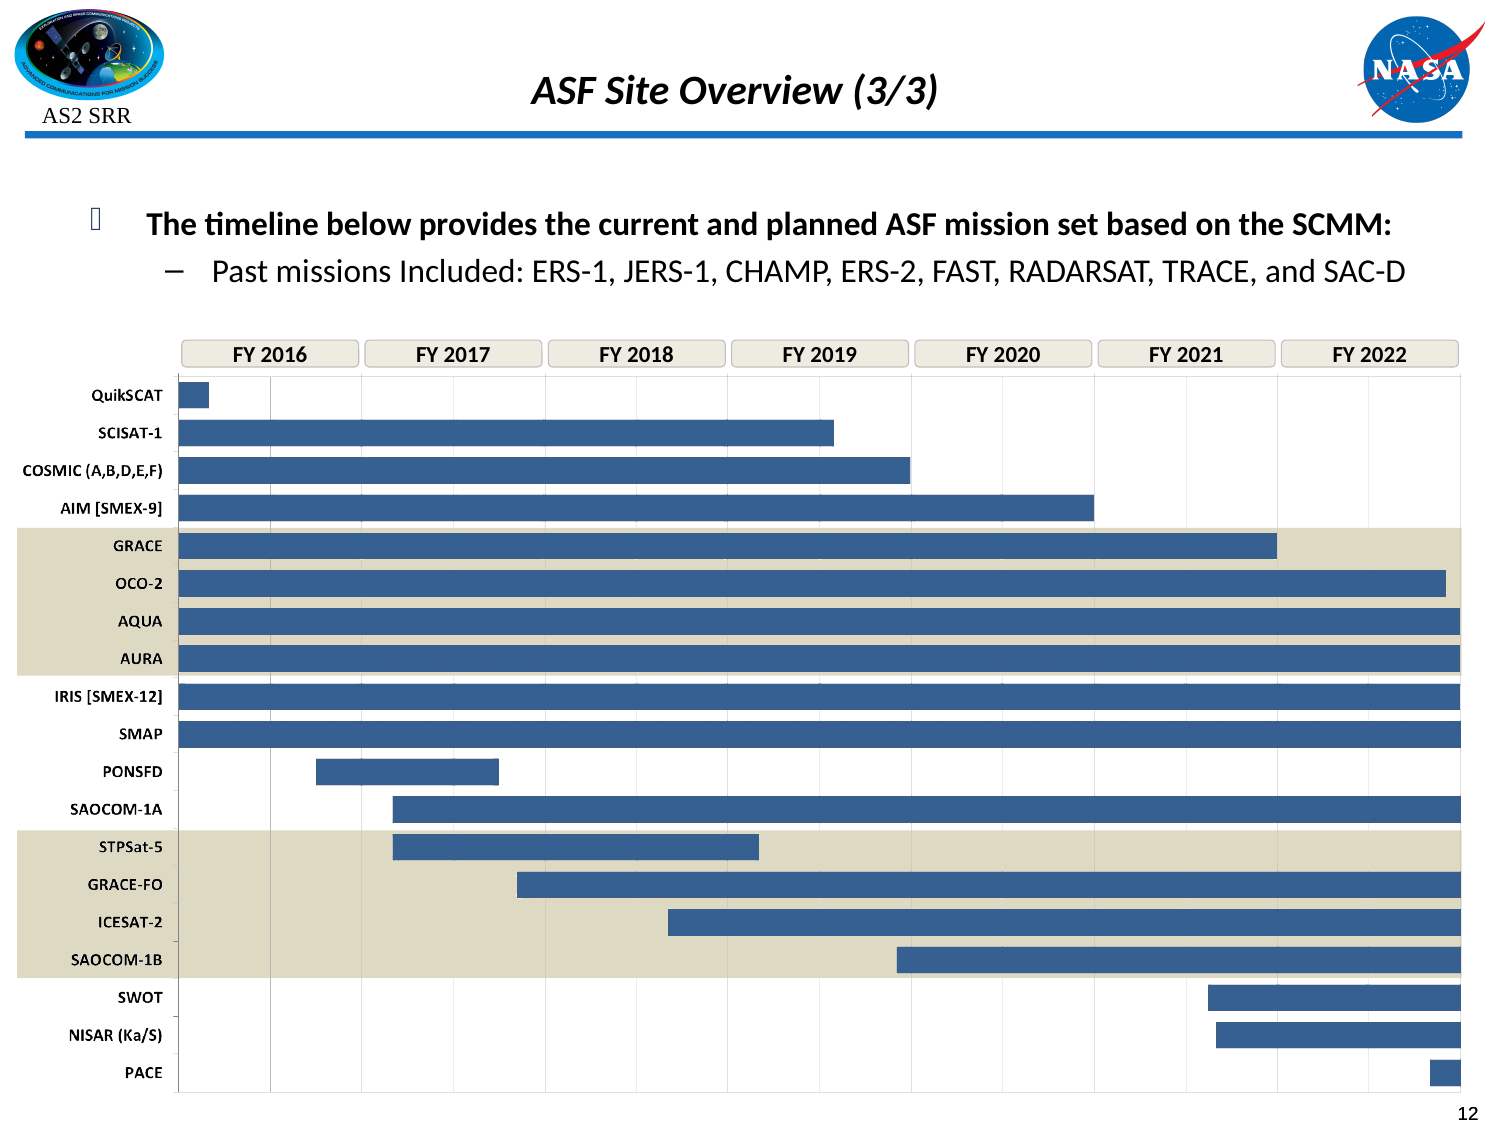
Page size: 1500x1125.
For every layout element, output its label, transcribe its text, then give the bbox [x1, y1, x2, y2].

picture [1340, 3, 1500, 137]
list The timeline below provides the current and planned ASF mission set based on the SCMM: Past missions Included: ERS-1, JERS-1, CHAMP, ERS-2, FAST, RADARSAT, TRACE, and SAC-D [74, 194, 1442, 338]
picture [0, 4, 174, 106]
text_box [16, 339, 1483, 1103]
title ASF Site Overview (3/3) [199, 19, 1281, 121]
